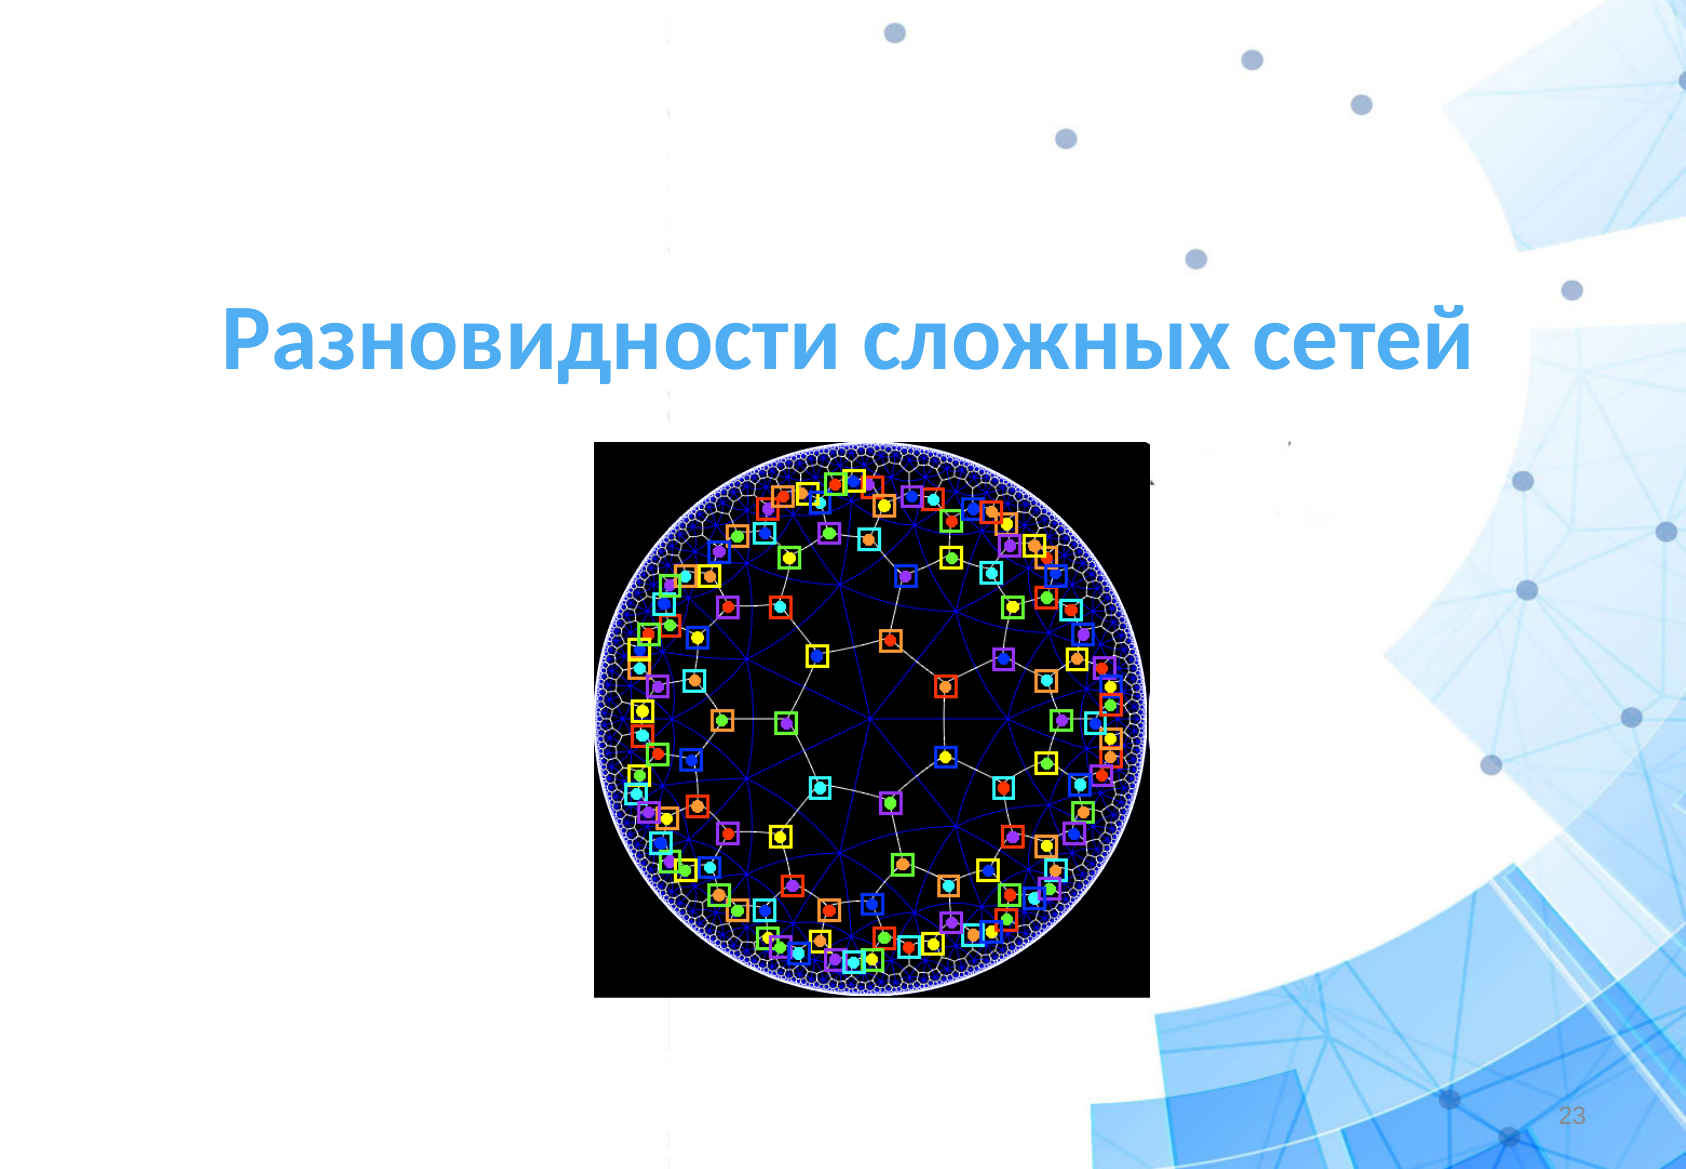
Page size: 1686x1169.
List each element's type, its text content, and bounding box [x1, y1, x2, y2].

title Разновидности сложных сетей [205, 131, 1492, 396]
picture [0, 0, 1686, 1169]
text_box ‹#› [1208, 1083, 1602, 1146]
